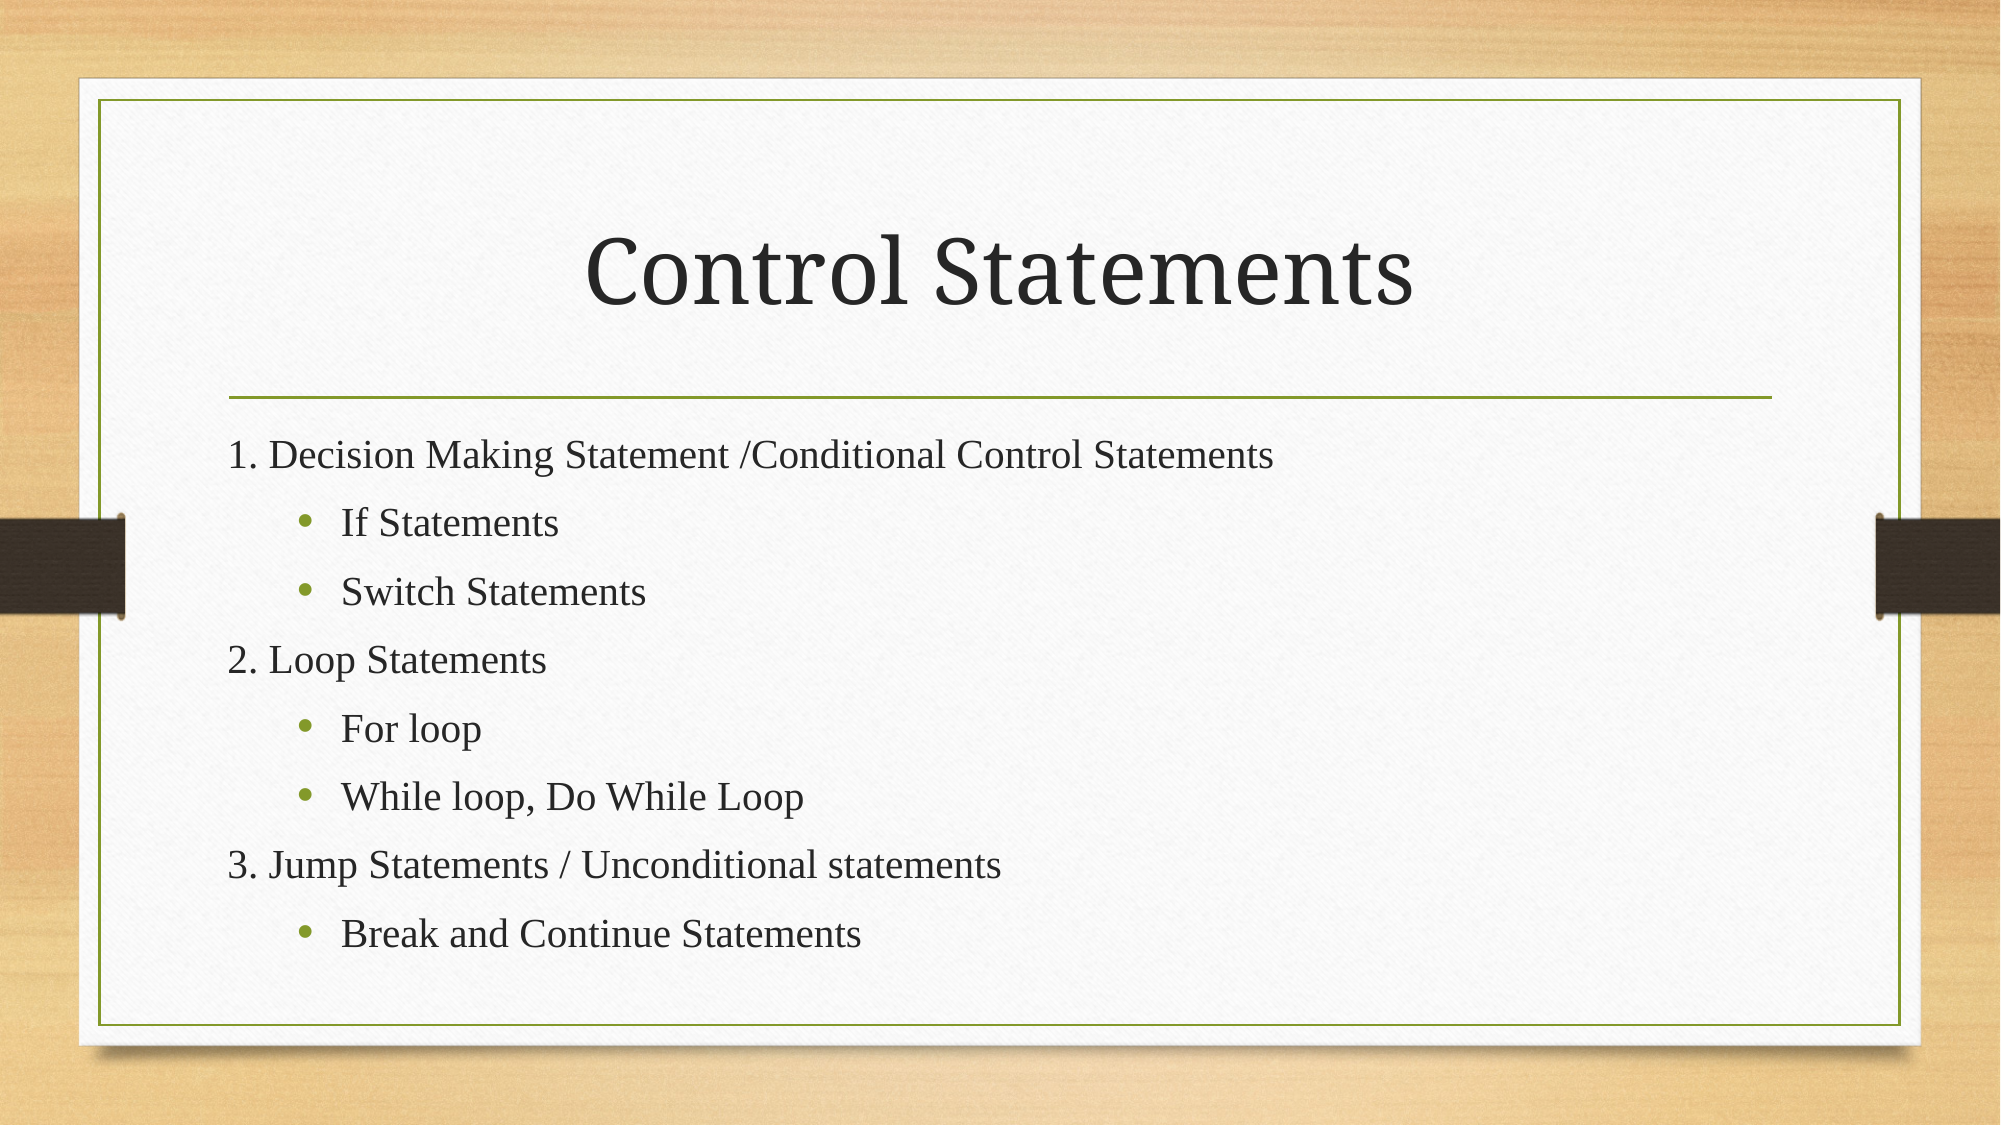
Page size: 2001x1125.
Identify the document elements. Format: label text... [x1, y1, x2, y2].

list 1. Decision Making Statement /Conditional Control Statements If Statements Switch Statements 2. Loop Statements For loop While loop, Do While Loop 3. Jump Statements / Unconditional statements Break and Continue Statements [212, 419, 1788, 964]
picture [0, 0, 2001, 1125]
title Control Statements [212, 161, 1788, 375]
